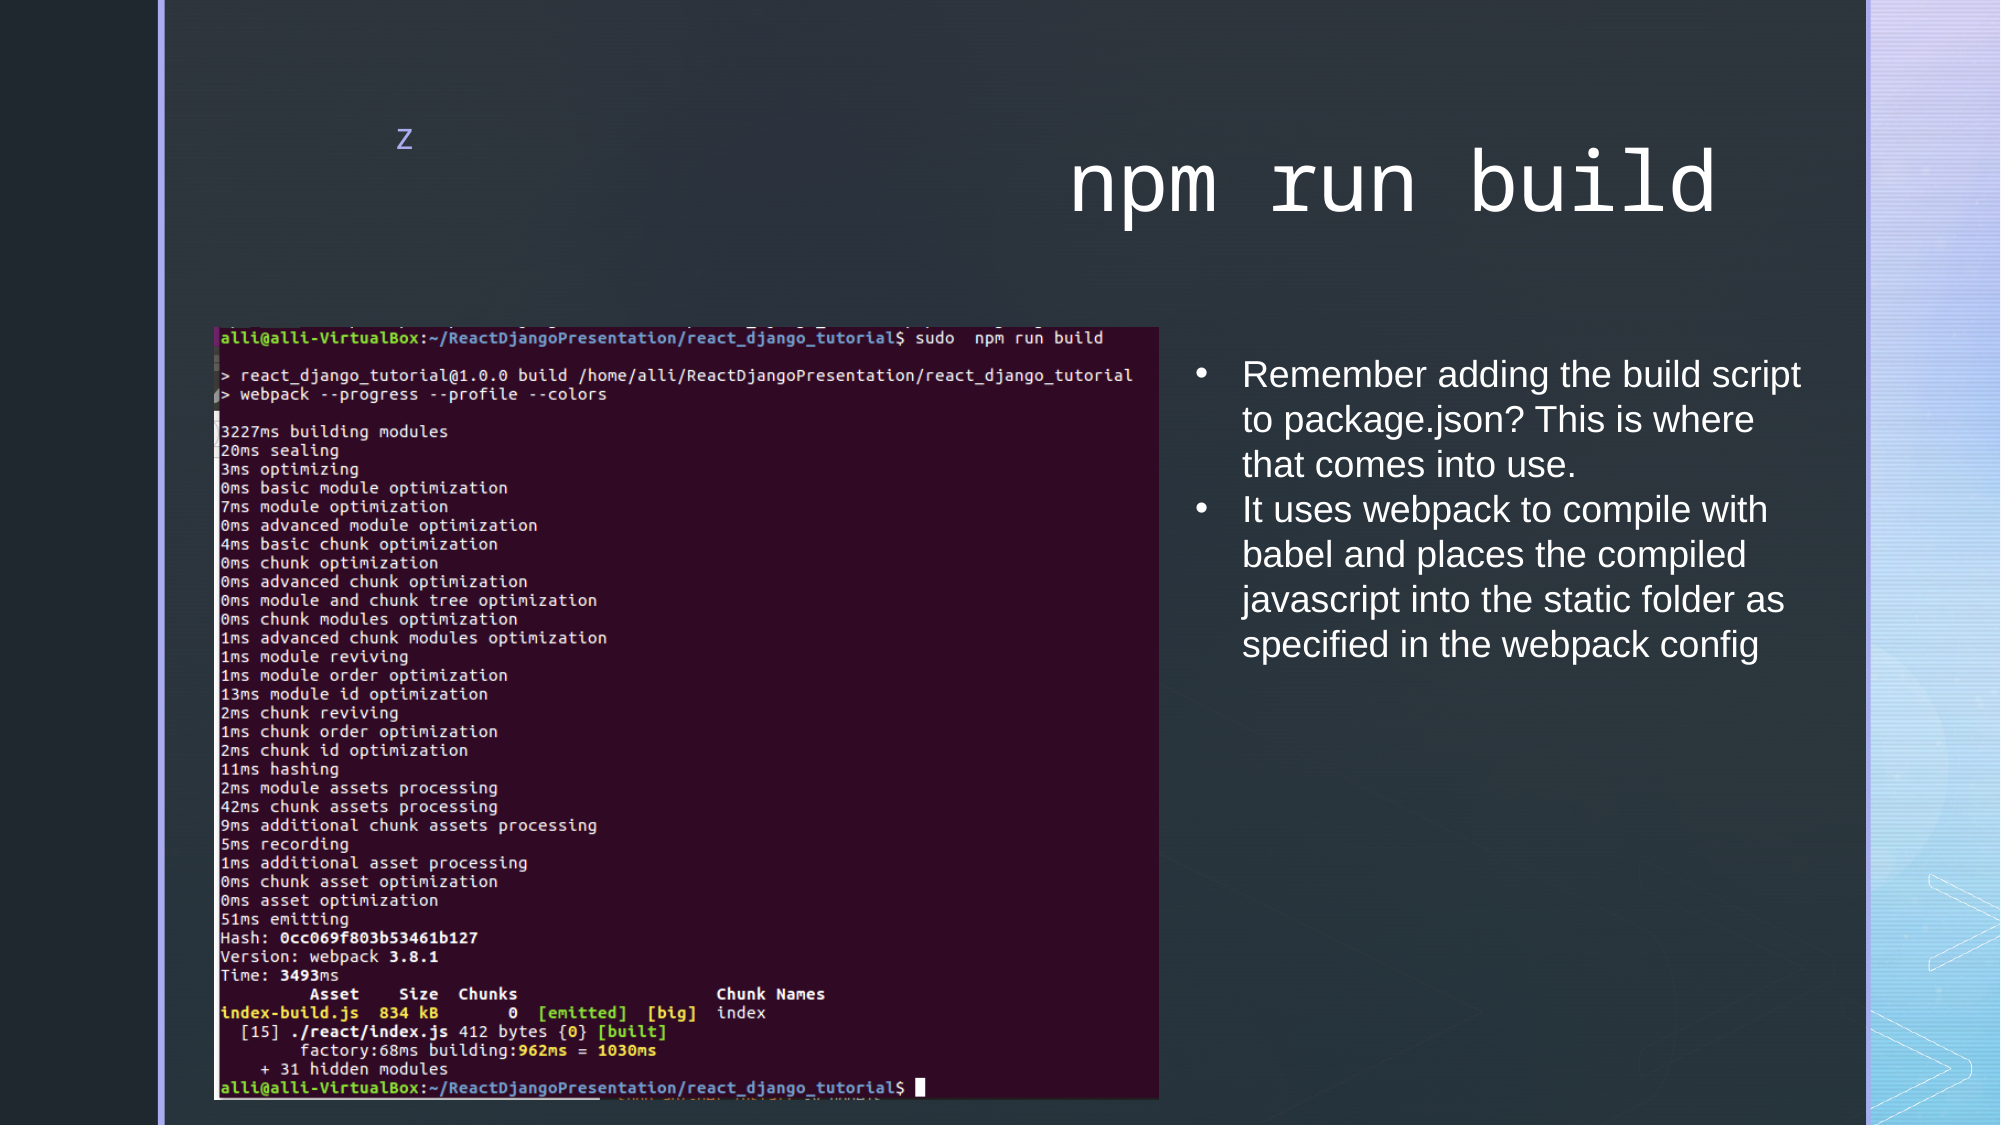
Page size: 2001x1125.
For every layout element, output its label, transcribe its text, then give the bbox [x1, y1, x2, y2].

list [214, 327, 1159, 1100]
text_box Remember adding the build script to package.json? This is where that comes into use. It uses webpack to compile with babel and places the compiled javascript into the static folder as specified in the webpack config [1180, 342, 1820, 673]
title npm run build [428, 132, 1734, 310]
picture [1871, 0, 2001, 1125]
